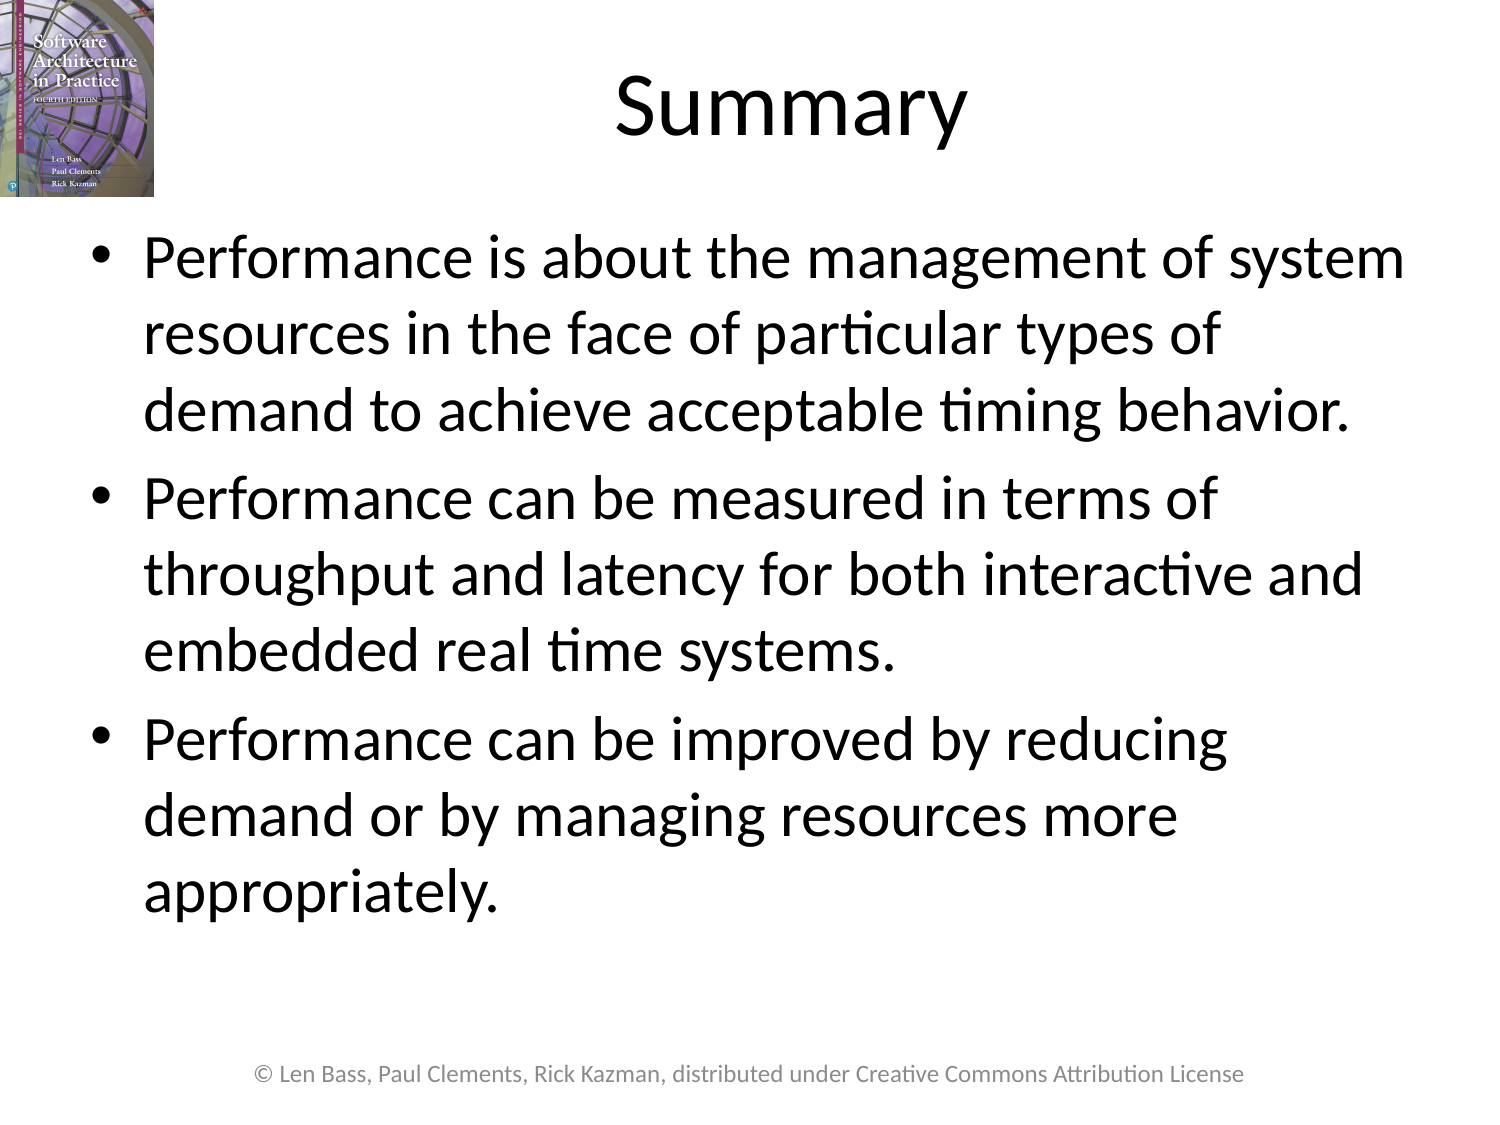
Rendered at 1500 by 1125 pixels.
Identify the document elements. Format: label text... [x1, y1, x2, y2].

footer © Len Bass, Paul Clements, Rick Kazman, distributed under Creative Commons Attribution License [230, 1042, 1270, 1103]
title Summary [159, 45, 1425, 173]
picture [0, 0, 154, 197]
list Performance is about the management of system resources in the face of particular types of demand to achieve acceptable timing behavior. Performance can be measured in terms of throughput and latency for both interactive and embedded real time systems. Performance can be improved by reducing demand or by managing resources more appropriately. [75, 208, 1425, 1005]
